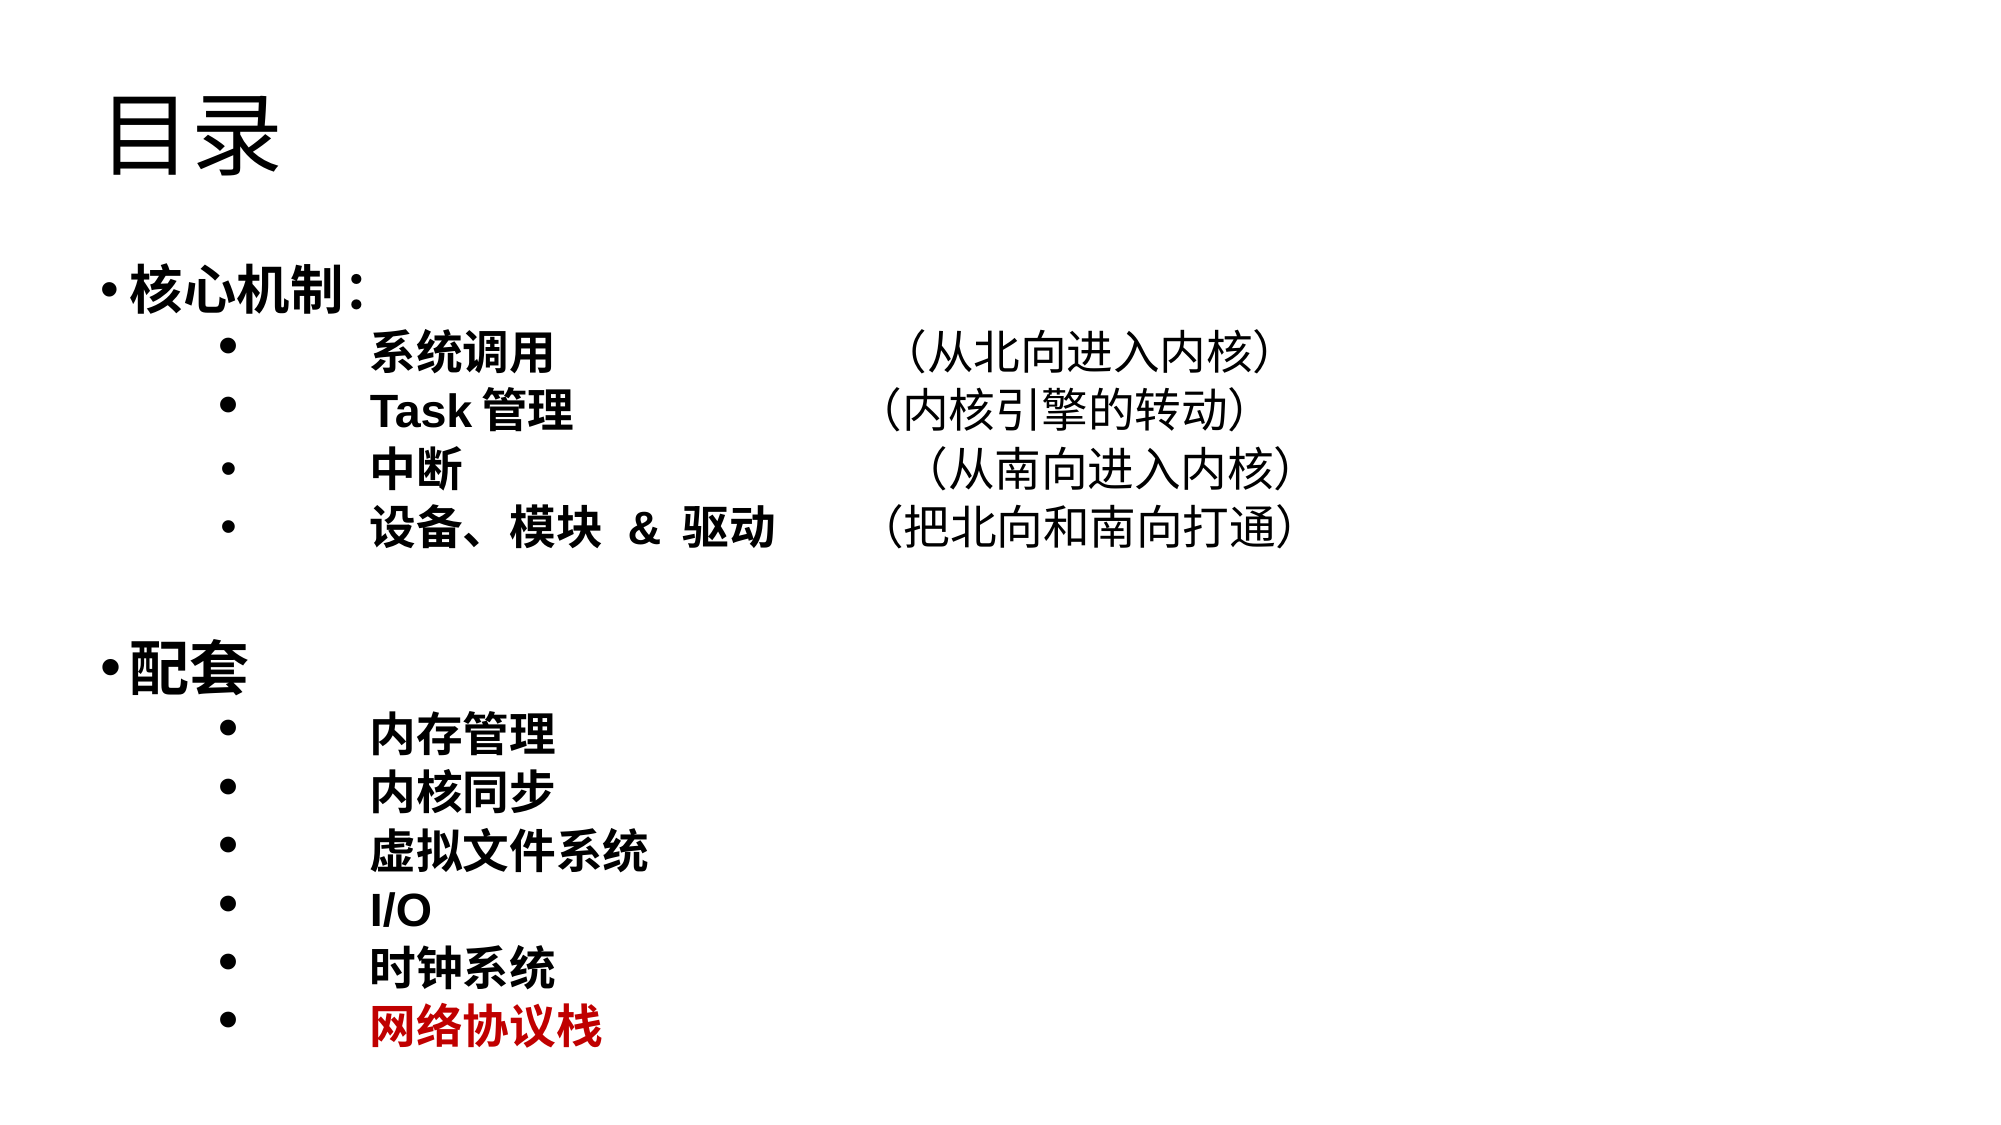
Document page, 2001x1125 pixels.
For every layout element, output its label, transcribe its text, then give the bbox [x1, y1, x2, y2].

text_box 目录 [99, 44, 1900, 232]
text_box 核心机制： 系统调用 （从北向进入内核） Task管理 （内核引擎的转动） 中断 （从南向进入内核） 设备、模块 & 驱动 （把北向和南向打通） 配套 内存管理 内核同步 虚拟文件系统 I/O 时钟系统 网络协议栈 [99, 263, 1900, 1061]
